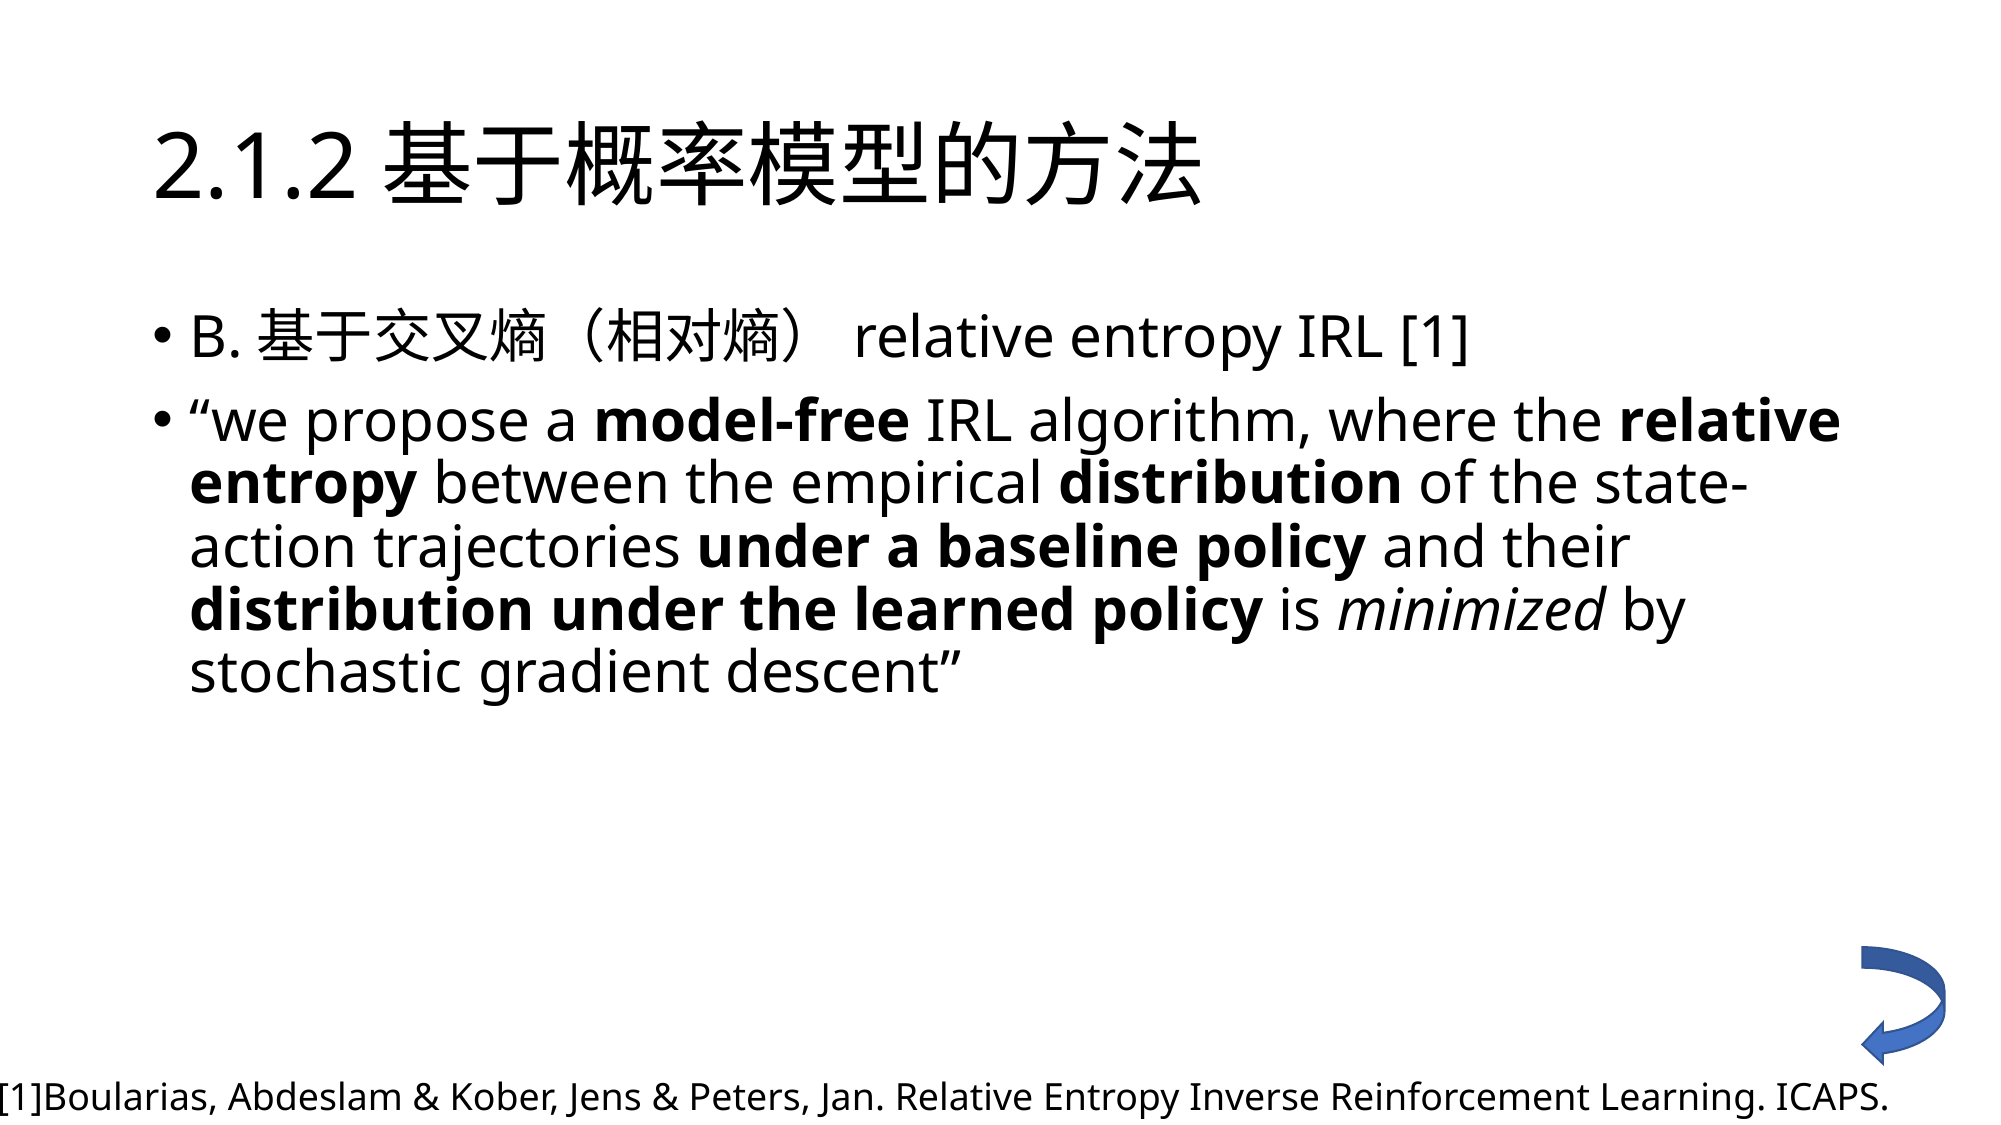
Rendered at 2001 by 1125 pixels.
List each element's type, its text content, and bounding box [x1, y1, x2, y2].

text_box [1860, 946, 1946, 1067]
text_box [1]Boularias, Abdeslam & Kober, Jens & Peters, Jan. Relative Entropy Inverse Reinforcement Learning. ICAPS. 2011,15. 20-27. [0, 1065, 2000, 1125]
title 2.1.2基于概率模型的方法 [137, 59, 1863, 278]
list B.基于交叉熵（相对熵）relative entropy IRL [1] “we propose a model-free IRL algorithm, where the relative entropy between the empirical distribution of the state-action trajectories under a baseline policy and their distribution under the learned policy is minimized by stochastic gradient descent” [137, 299, 1863, 1014]
